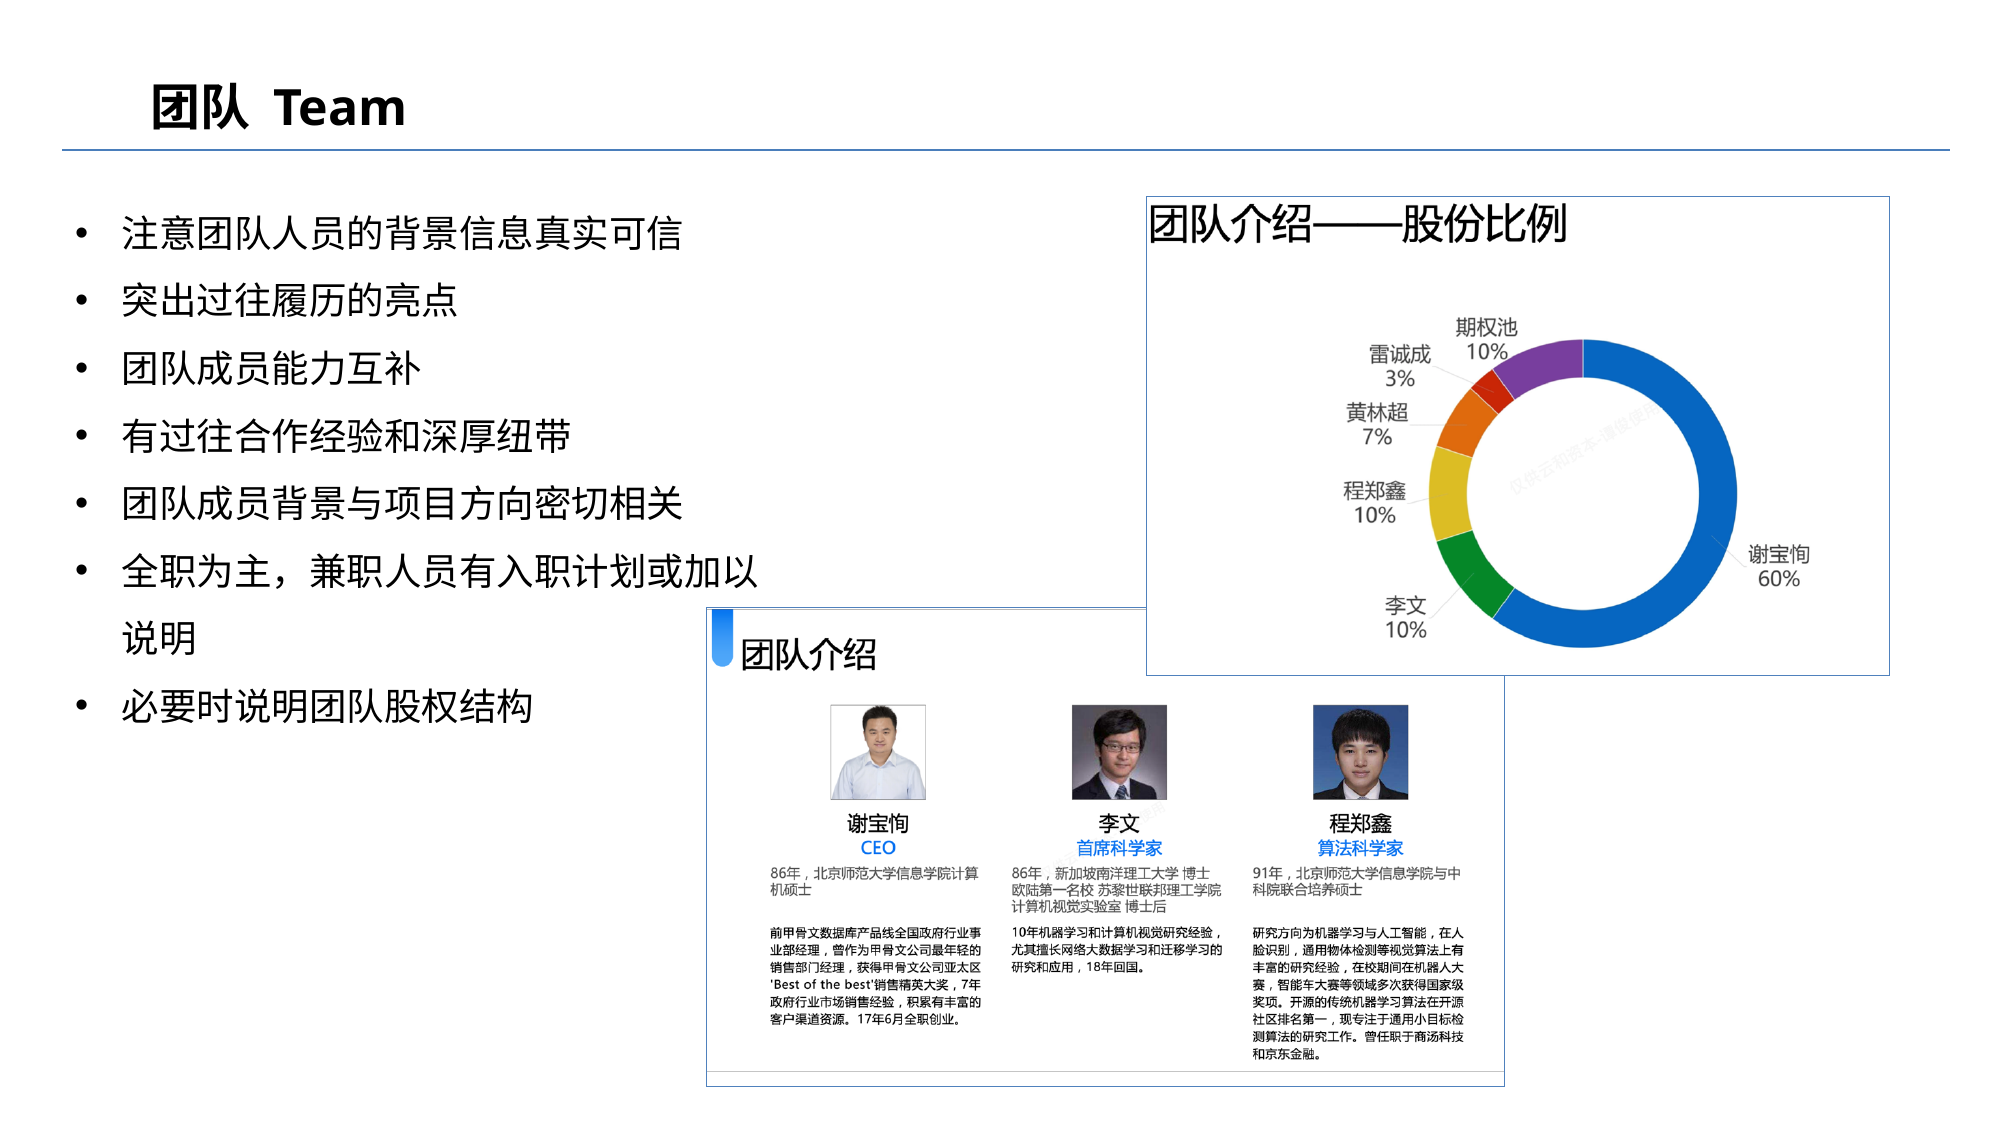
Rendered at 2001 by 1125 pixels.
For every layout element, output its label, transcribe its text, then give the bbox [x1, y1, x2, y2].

title 团队 Team [150, 75, 1890, 136]
list 注意团队人员的背景信息真实可信 突出过往履历的亮点 团队成员能力互补 有过往合作经验和深厚纽带 团队成员背景与项目方向密切相关 全职为主，兼职人员有入职计划或加以说明 必要时说明团队股权结构 [75, 187, 766, 726]
picture [706, 196, 1890, 1087]
